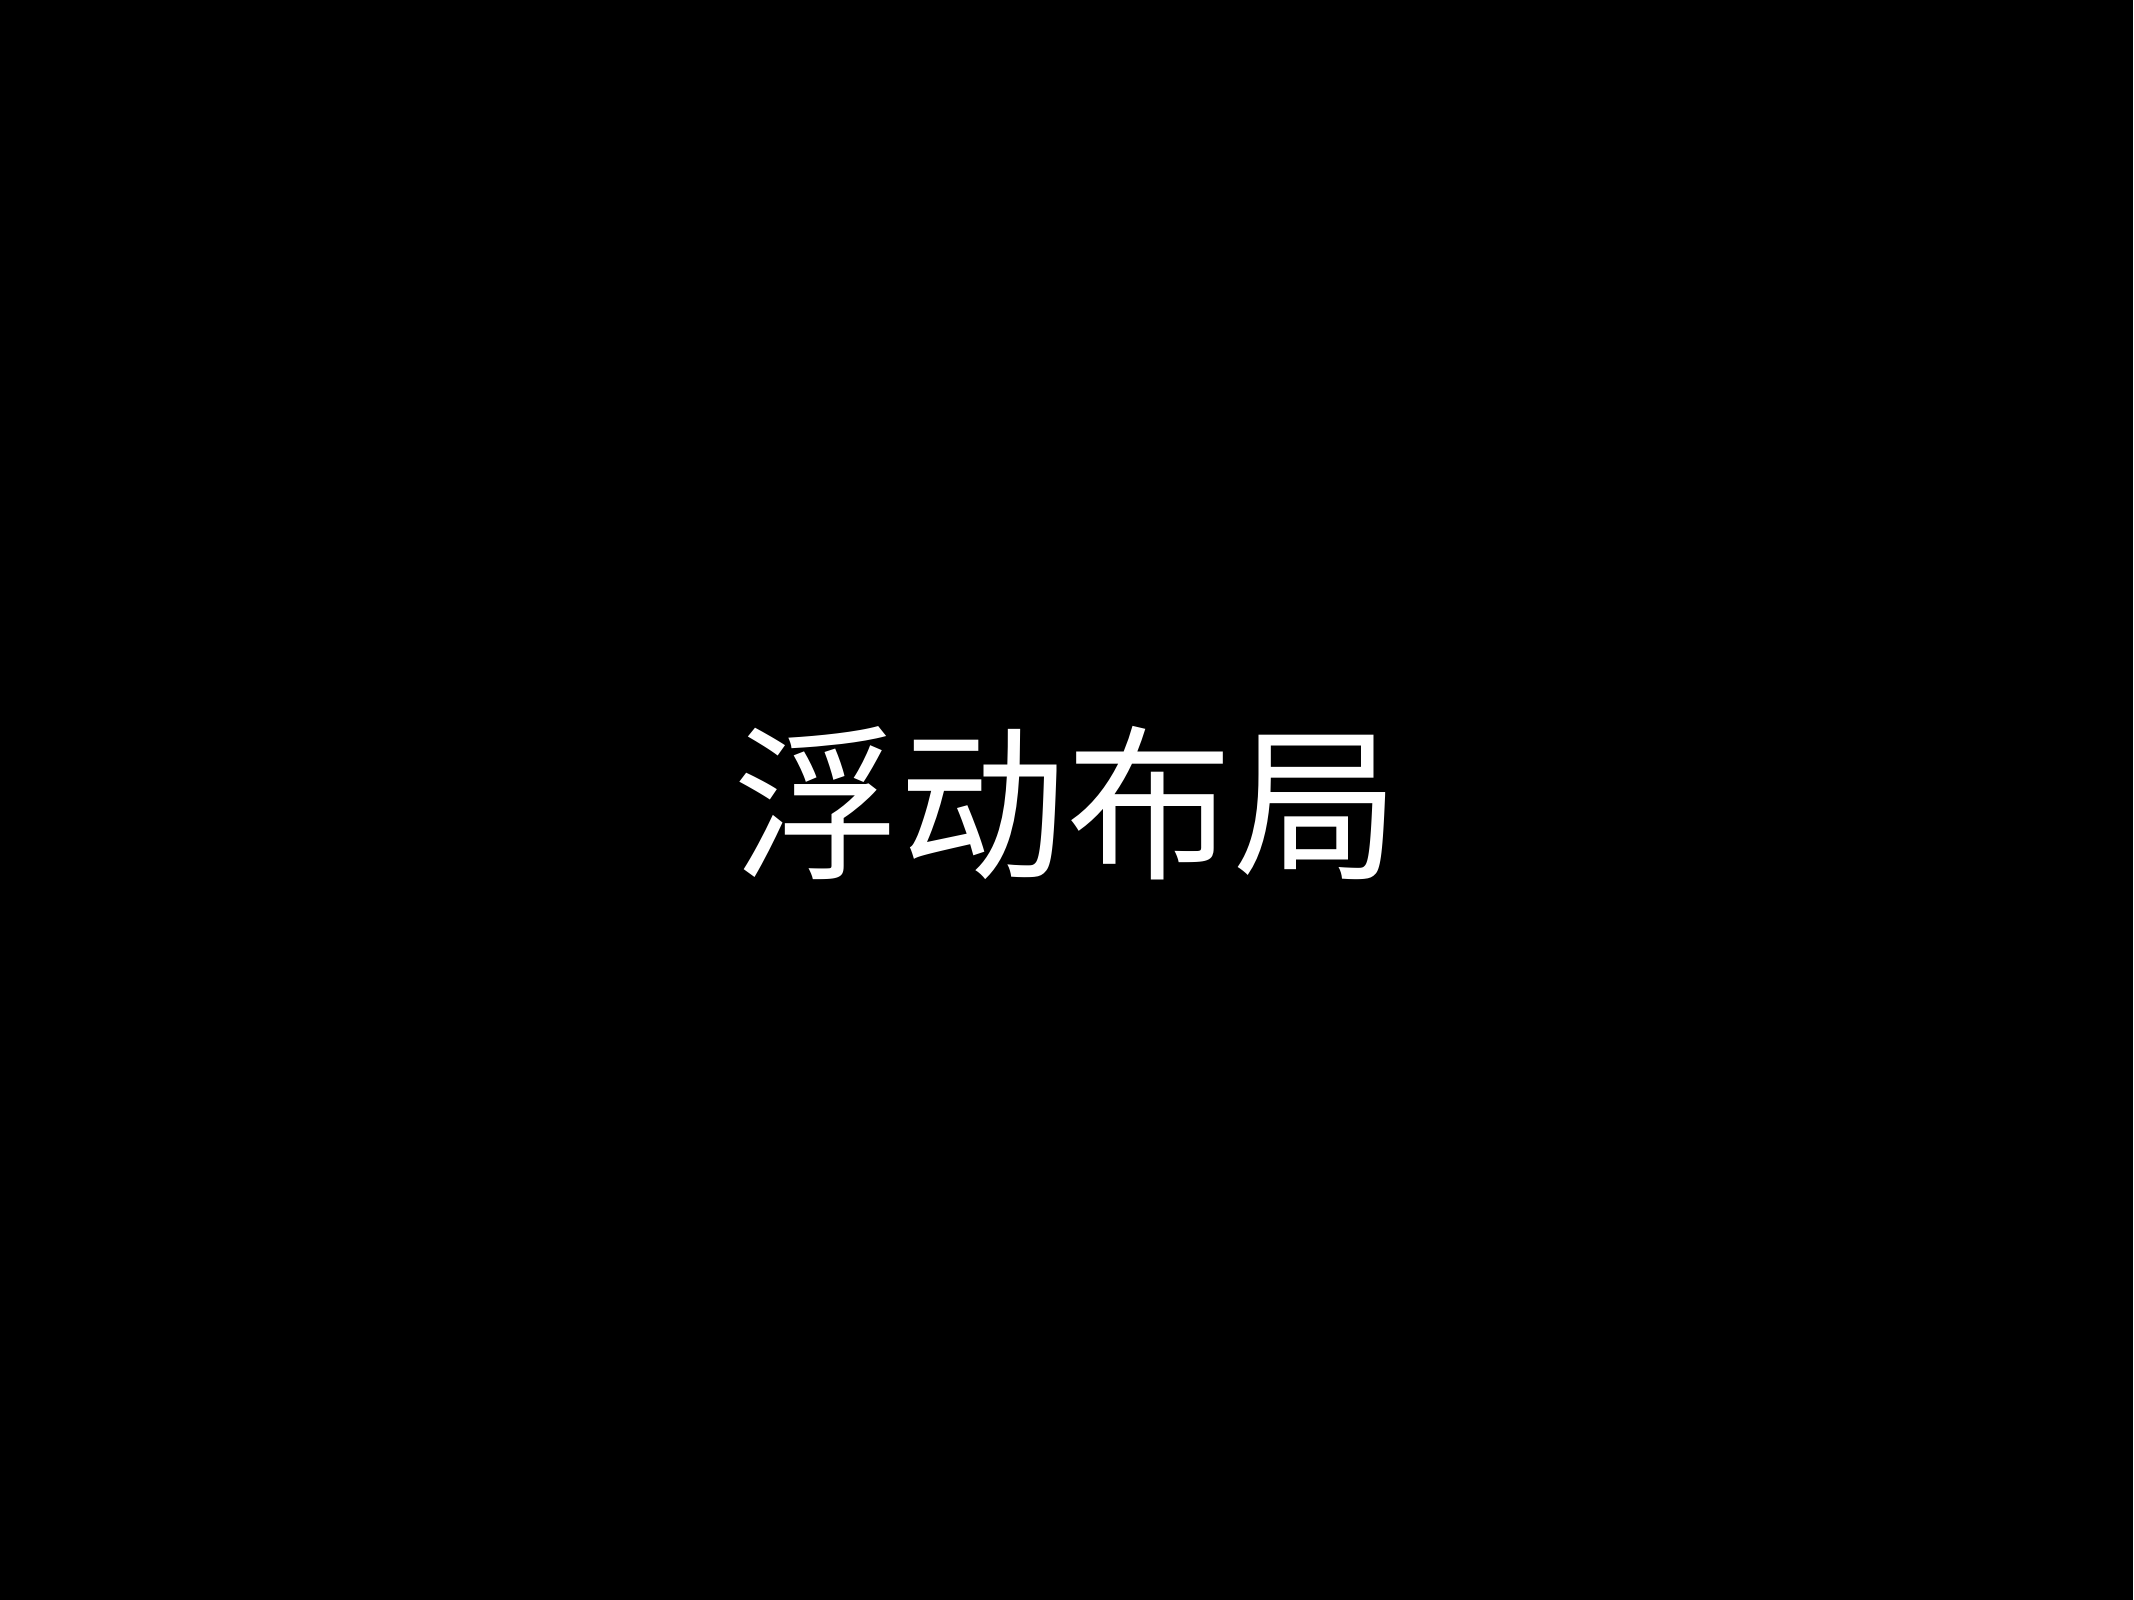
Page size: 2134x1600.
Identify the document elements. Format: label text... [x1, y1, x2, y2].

title 浮动布局 [155, 622, 1978, 978]
